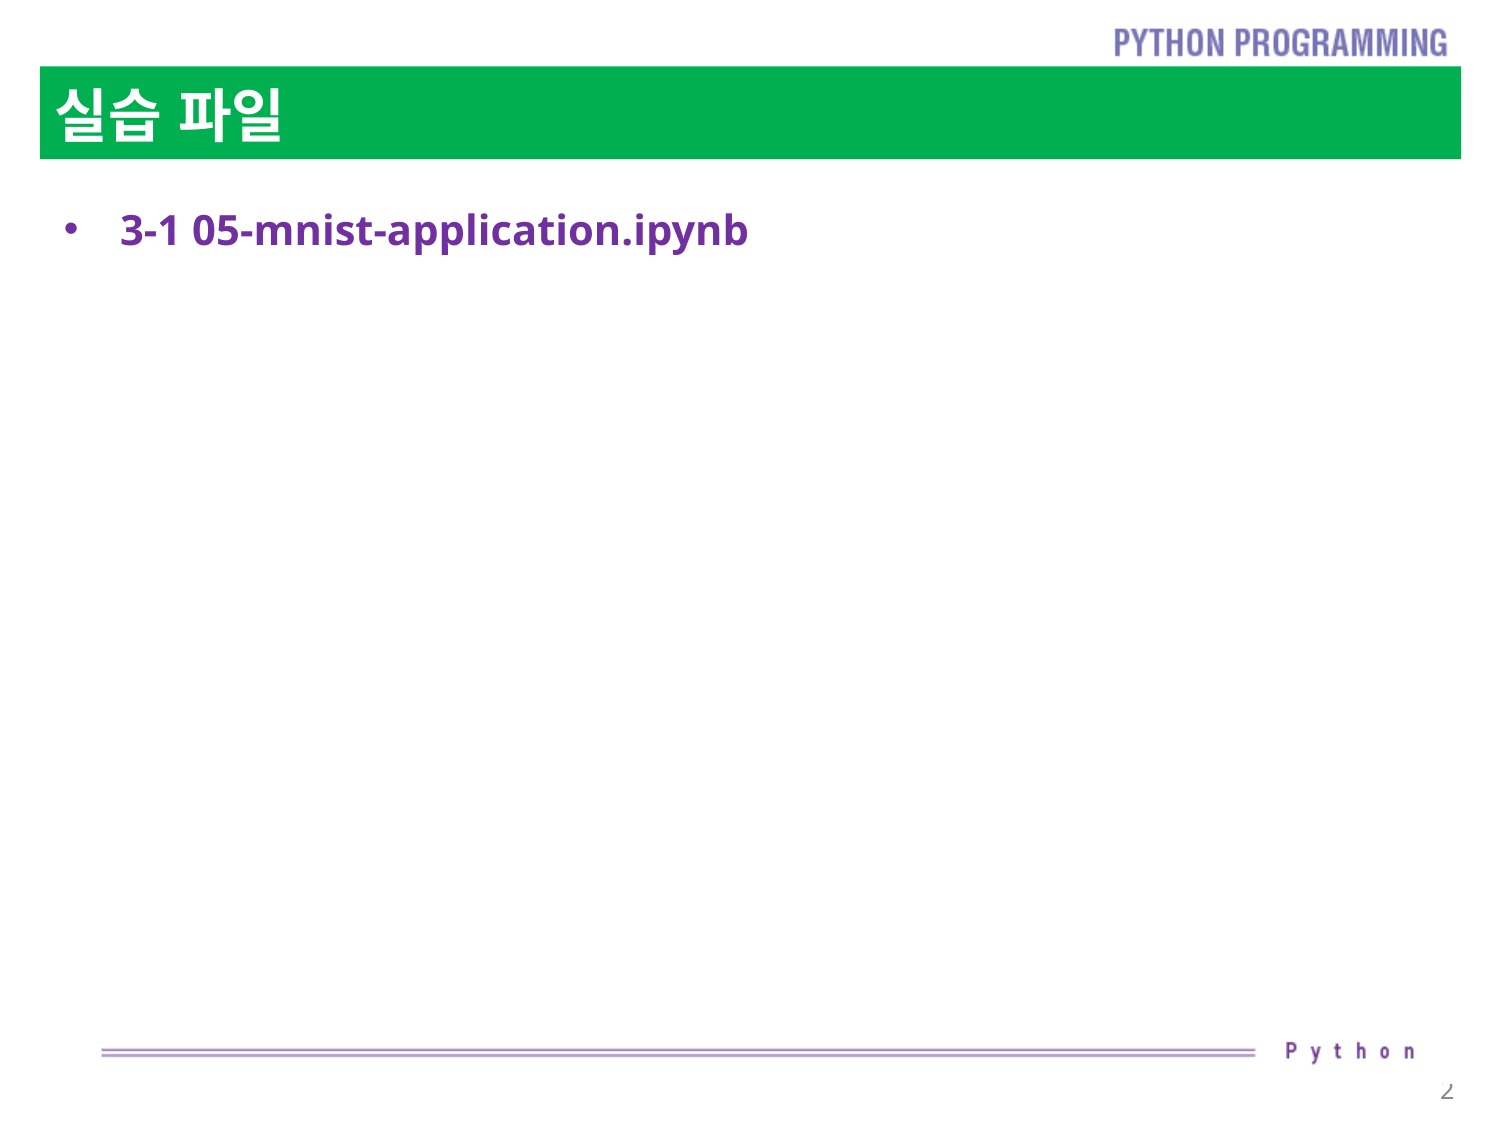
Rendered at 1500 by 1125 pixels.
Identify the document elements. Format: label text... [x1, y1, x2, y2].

list 3-1 05-mnist-application.ipynb [48, 195, 1461, 1041]
title 실습 파일 [39, 76, 1444, 152]
picture [1106, 13, 1462, 66]
slide_number 2 [1119, 1071, 1470, 1112]
picture [18, 1020, 1483, 1084]
